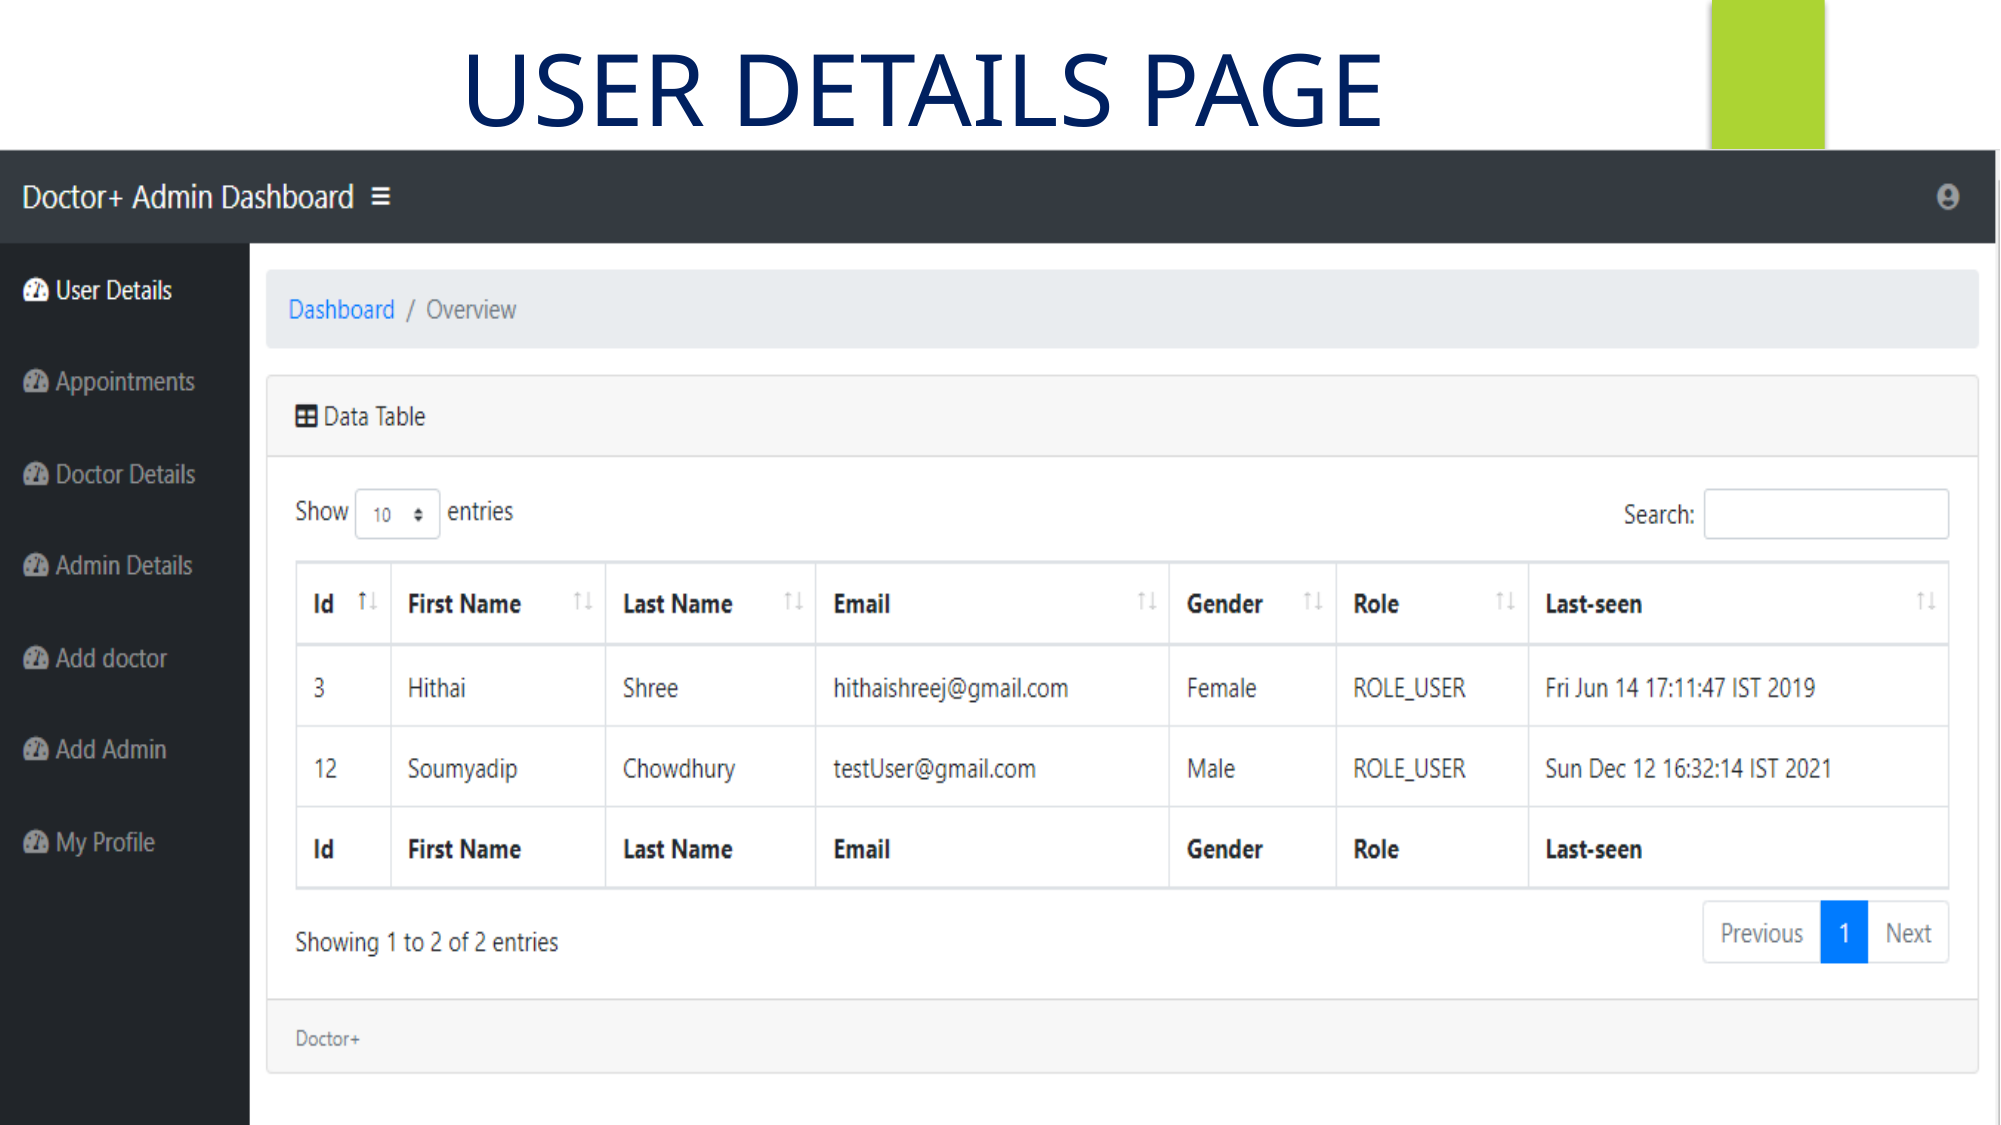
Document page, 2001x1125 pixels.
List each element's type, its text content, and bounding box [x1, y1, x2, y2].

text_box USER DETAILS PAGE [387, 27, 1460, 147]
picture [0, 149, 2000, 1125]
